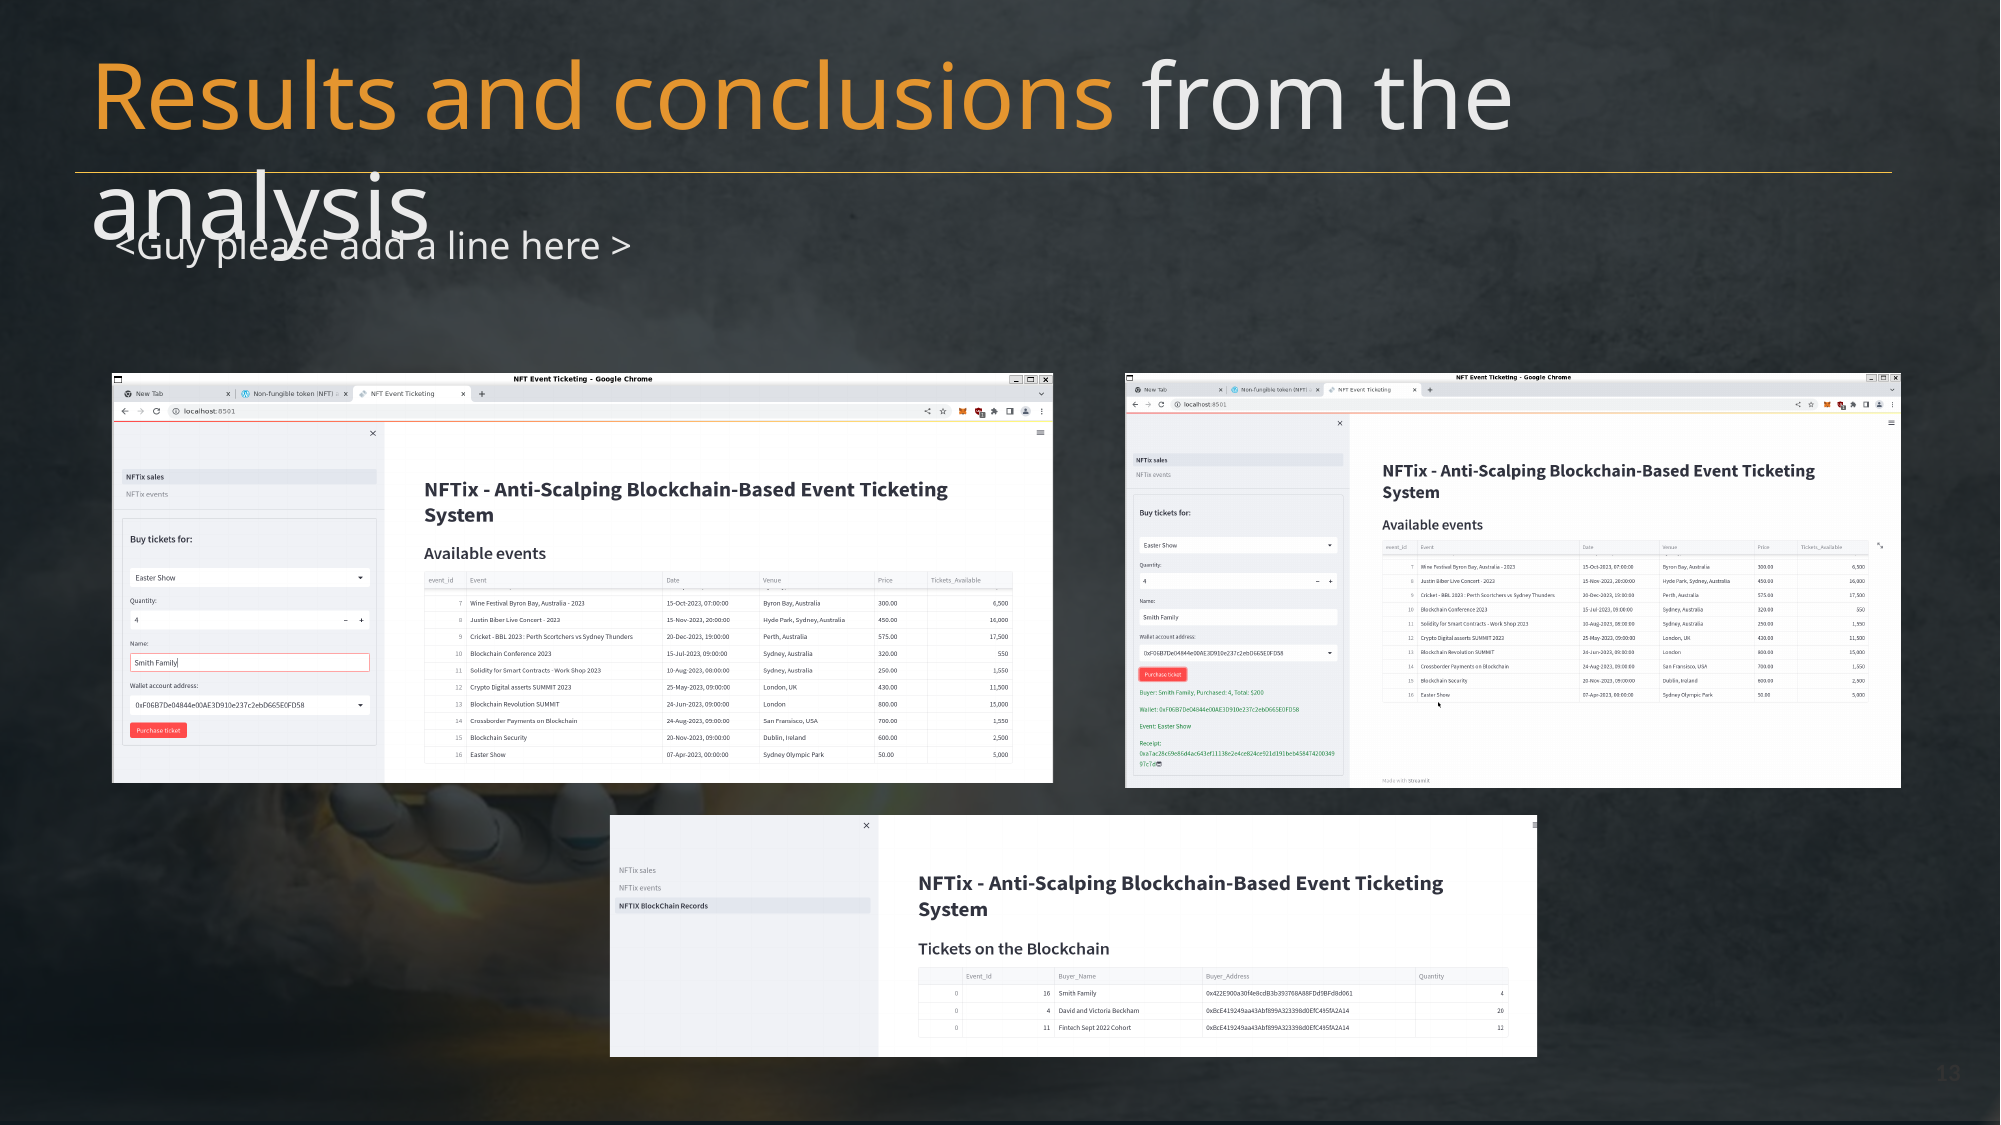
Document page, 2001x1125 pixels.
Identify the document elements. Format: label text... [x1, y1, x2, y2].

picture [609, 815, 1538, 1057]
text_box Results and conclusions from the analysis [75, 173, 1892, 266]
picture [1124, 373, 1901, 788]
picture [111, 373, 1054, 783]
text_box Results and conclusions from the analysis [75, 30, 1892, 172]
text_box <Guy please add a line here > [99, 219, 1901, 346]
